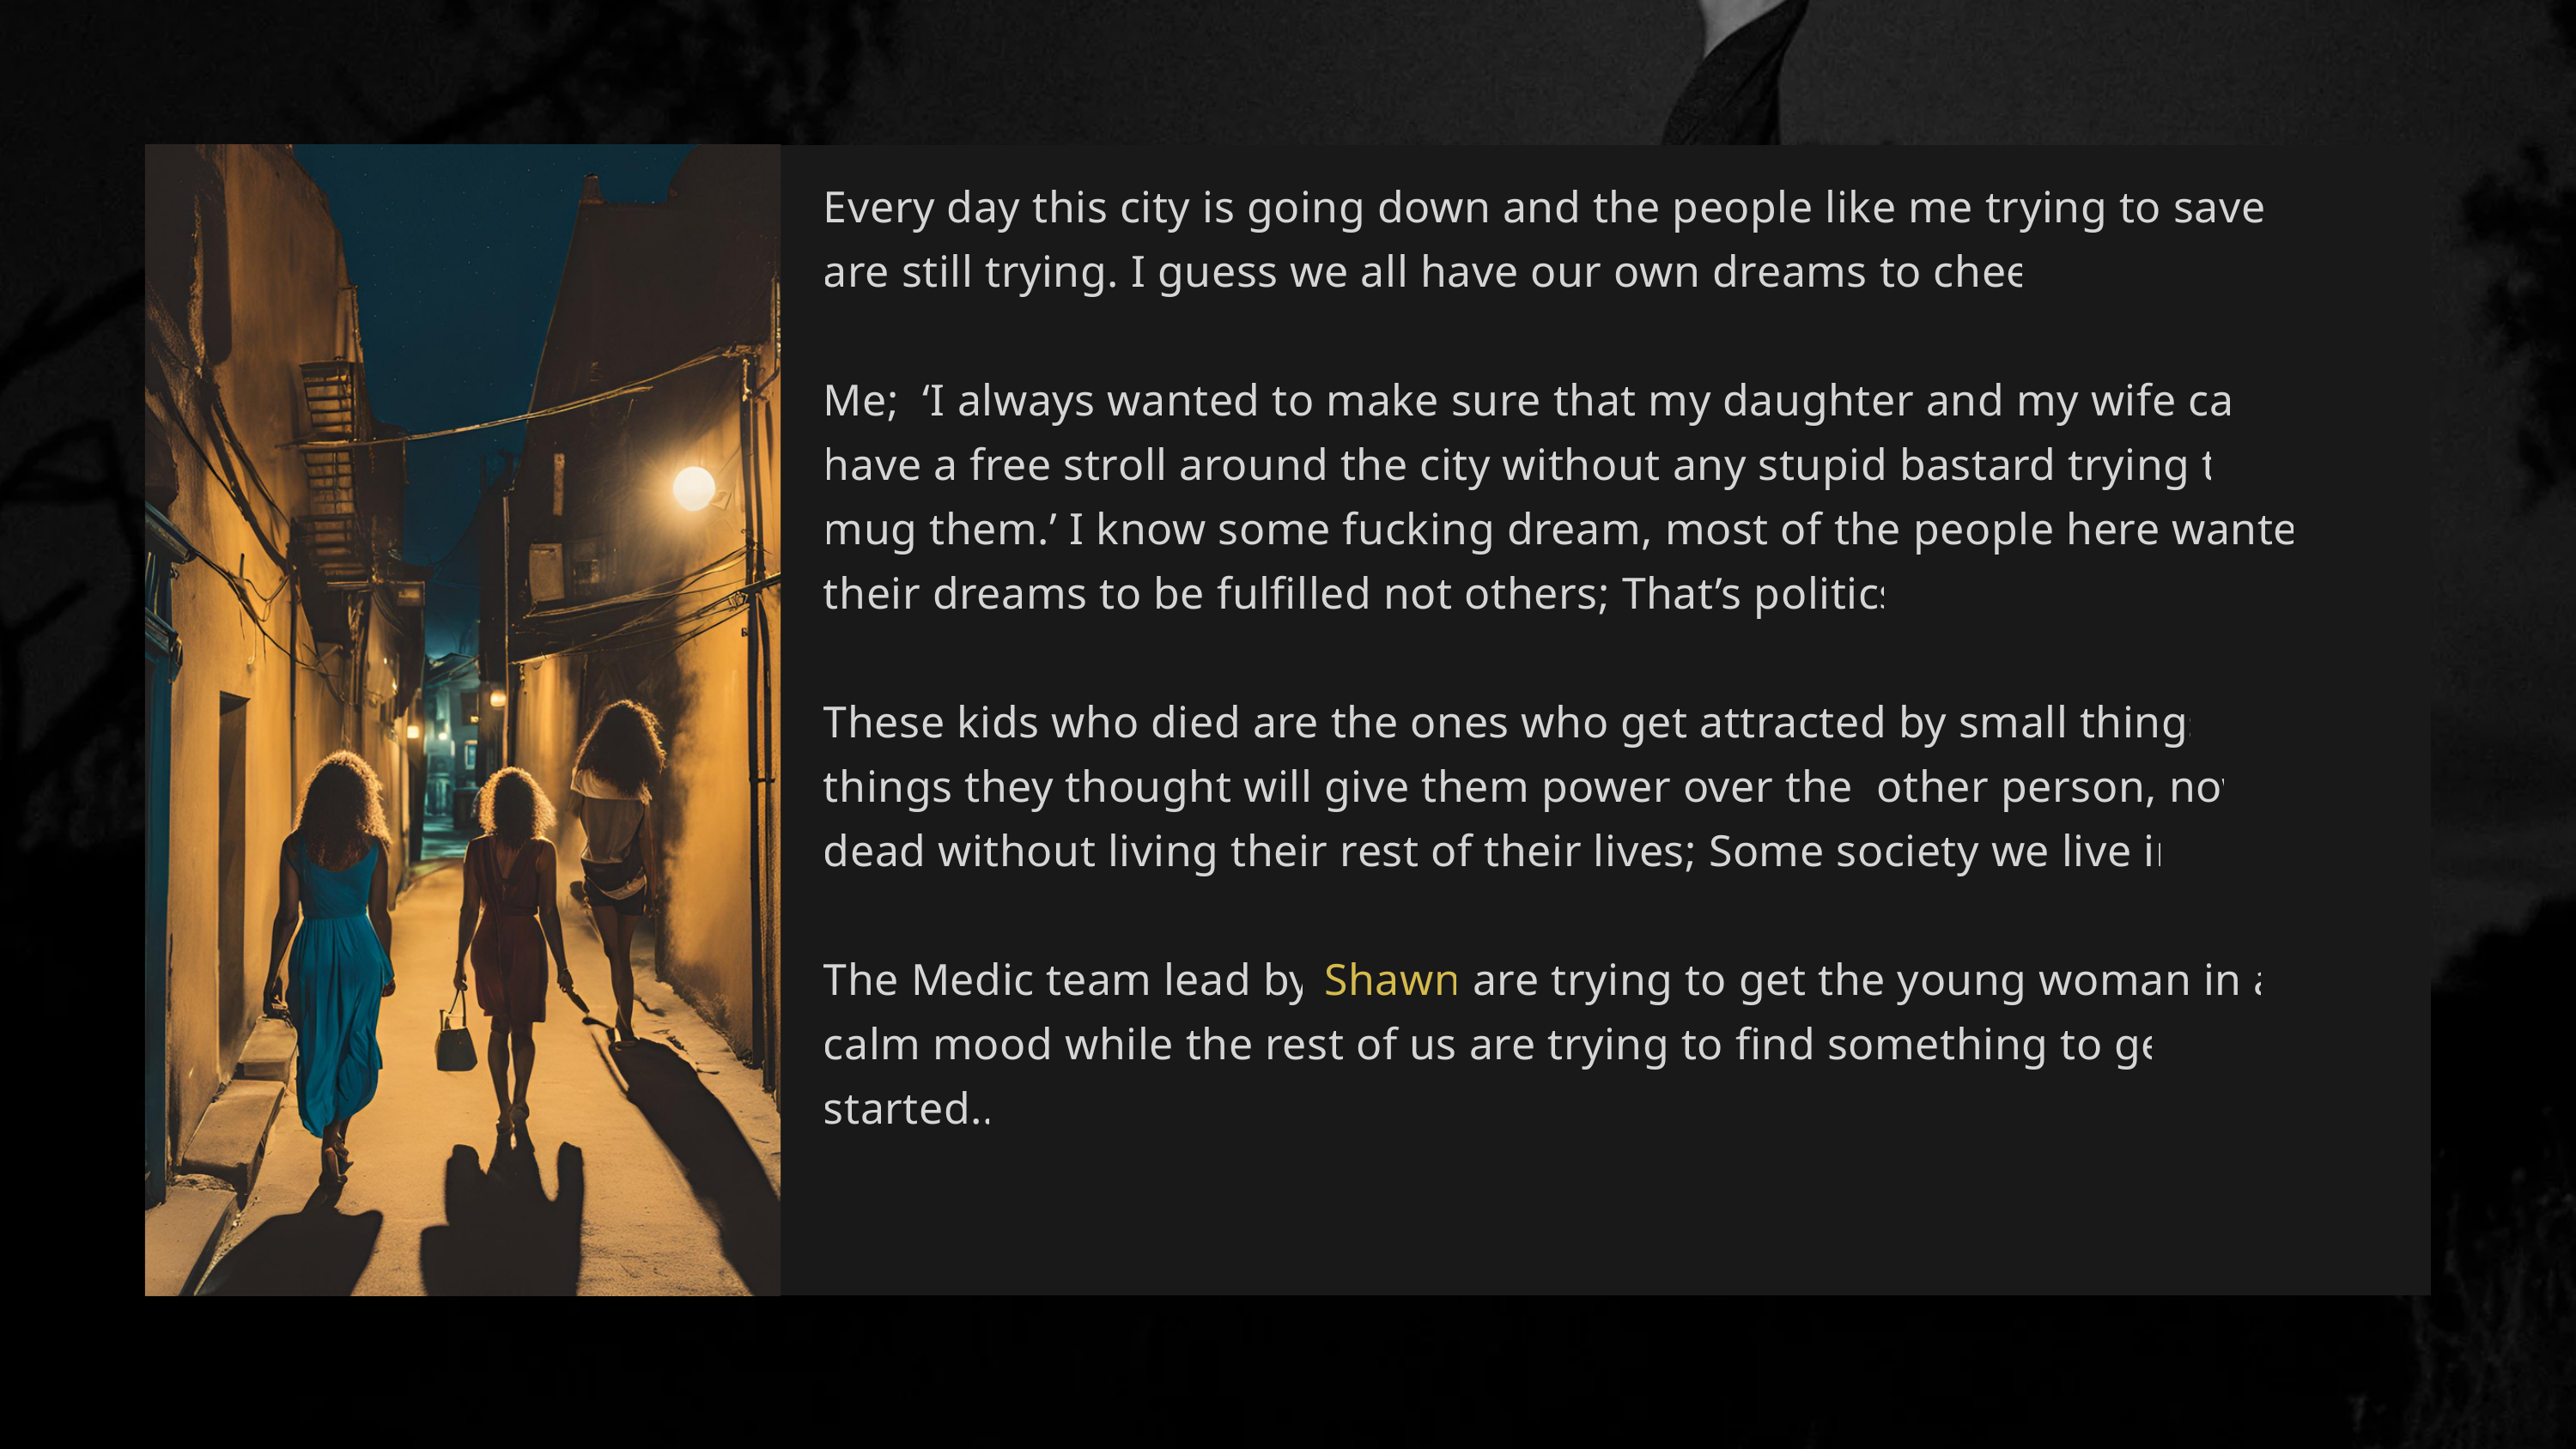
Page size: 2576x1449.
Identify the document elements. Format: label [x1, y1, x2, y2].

text_box [144, 144, 781, 1296]
text_box [781, 144, 2432, 1296]
text_box [0, 0, 2576, 1449]
